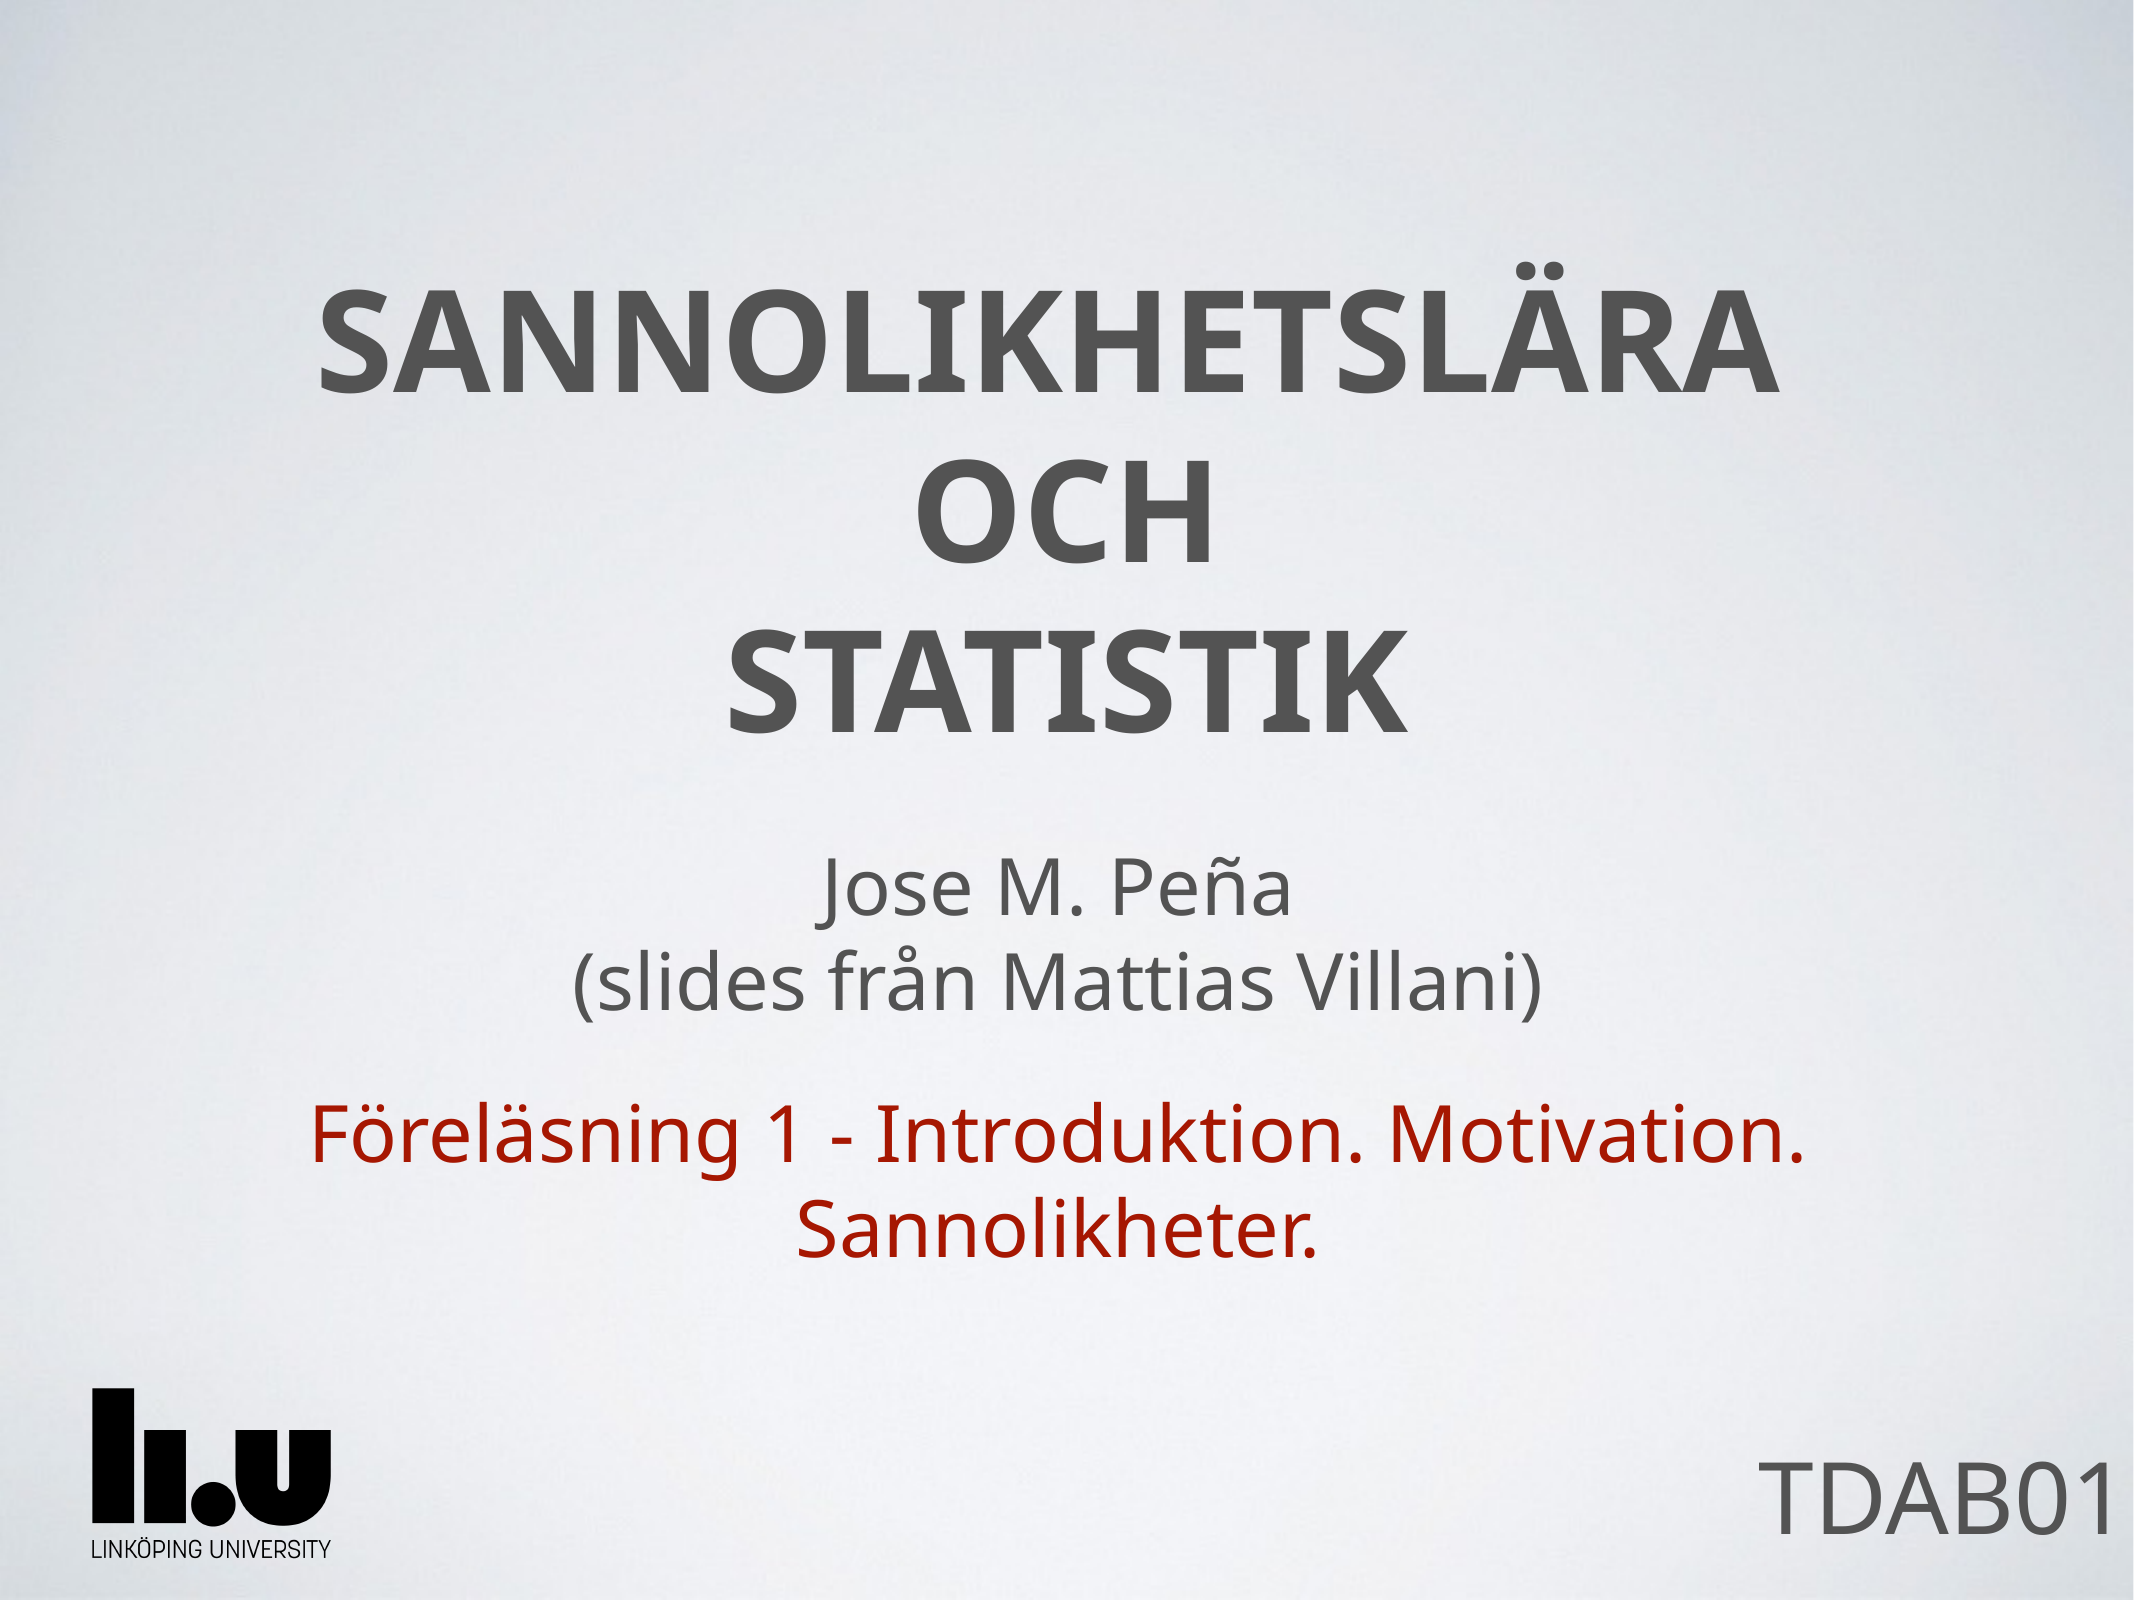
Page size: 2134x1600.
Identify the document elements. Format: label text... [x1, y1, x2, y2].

text_box TDAB01 [935, 1411, 2134, 1563]
picture [0, 0, 2134, 1600]
title Sannolikhetslära och statistik [57, 236, 2076, 770]
text_box Föreläsning 1 - Introduktion. Motivation. Sannolikheter. [50, 1074, 2067, 1288]
subtitle Jose M. Peña (slides från Mattias Villani) [49, 827, 2068, 1041]
